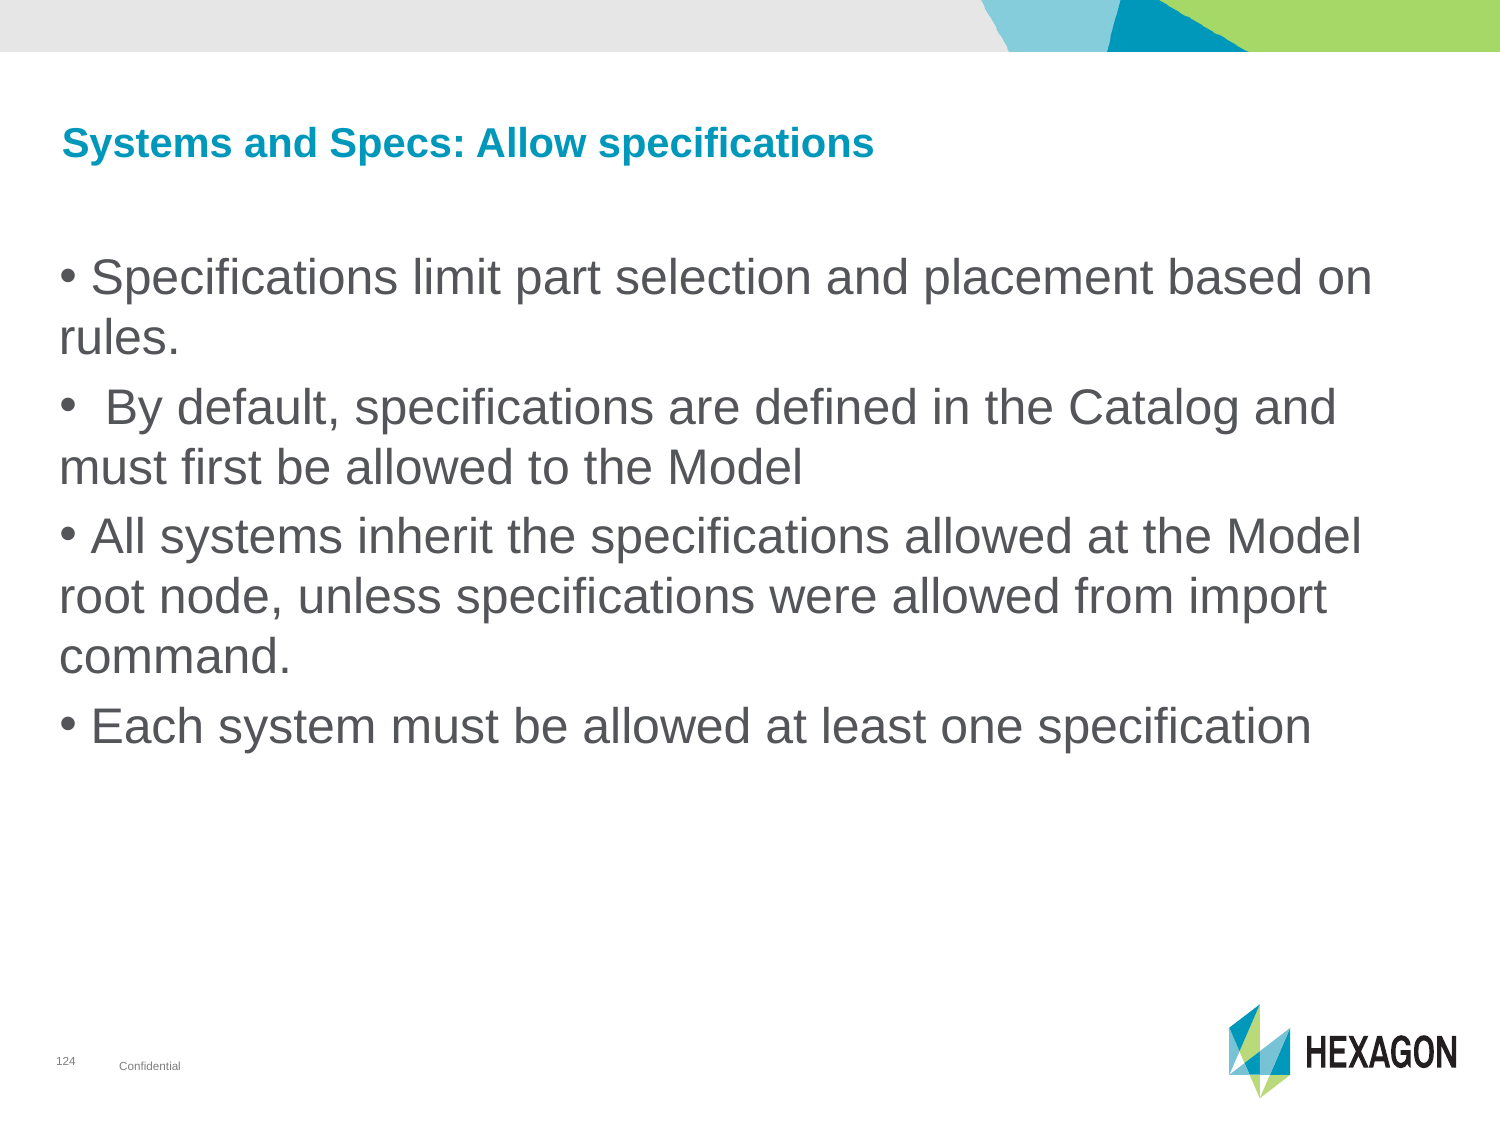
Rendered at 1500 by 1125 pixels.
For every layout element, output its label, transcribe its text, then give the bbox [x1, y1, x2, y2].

list Specifications limit part selection and placement based on rules. By default, specifications are defined in the Catalog and must first be allowed to the Model All systems inherit the specifications allowed at the Model root node, unless specifications were allowed from import command. Each system must be allowed at least one specification [43, 237, 1456, 975]
picture [0, 0, 1119, 52]
title Systems and Specs: Allow specifications [46, 106, 1456, 188]
picture [1162, 0, 1500, 52]
